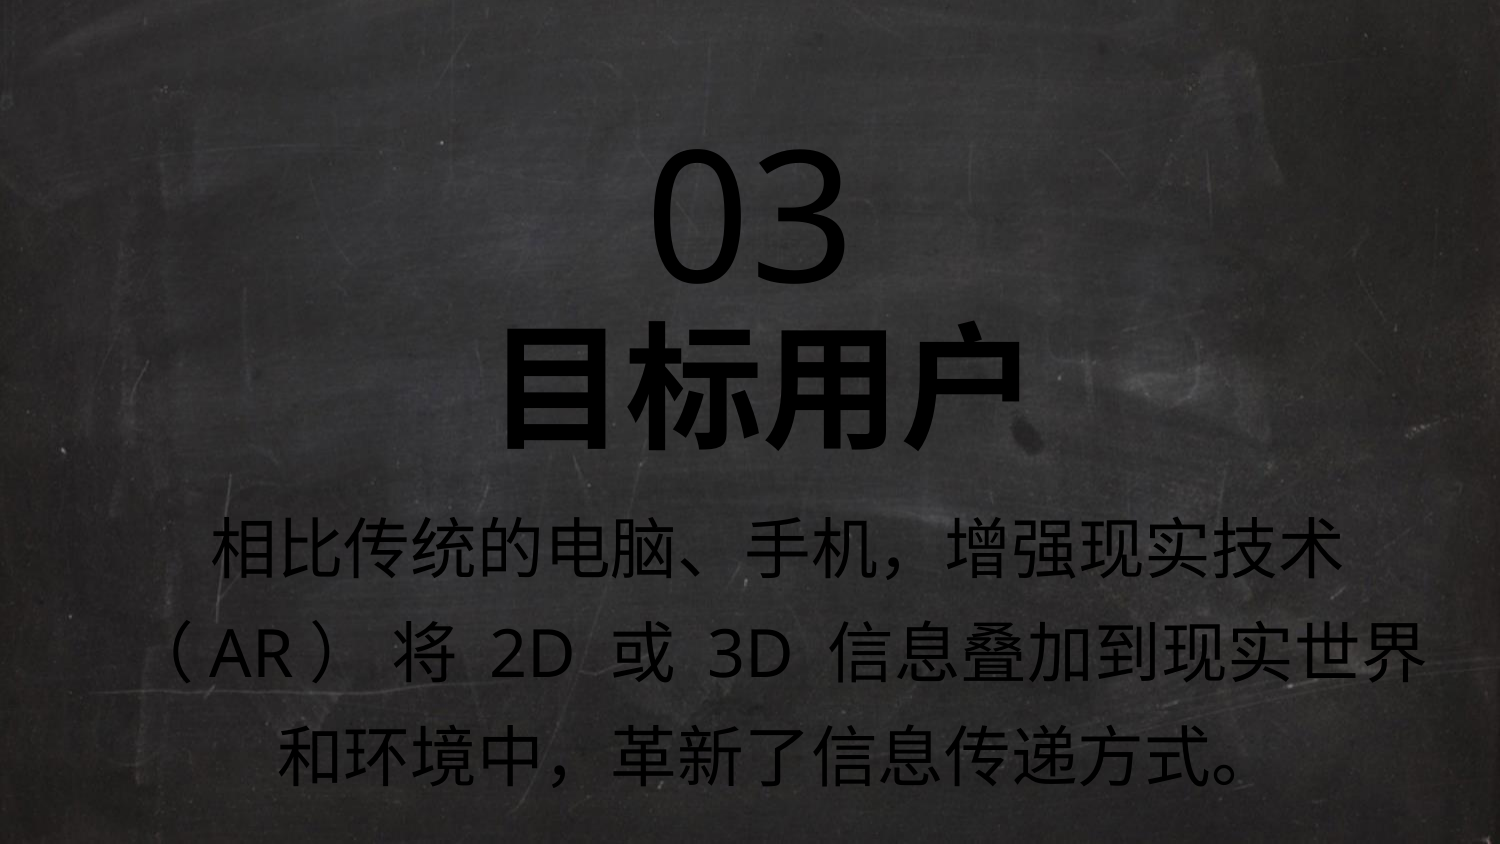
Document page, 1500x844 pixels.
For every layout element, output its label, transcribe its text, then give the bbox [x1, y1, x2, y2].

text_box 相比传统的电脑、手机，增强现实技术（AR） 将 2D 或 3D 信息叠加到现实世界和环境中，革新了信息传递方式。 [81, 475, 1474, 803]
text_box 目标用户 [473, 293, 1117, 474]
picture [0, 0, 1500, 844]
text_box 03 [630, 91, 870, 327]
